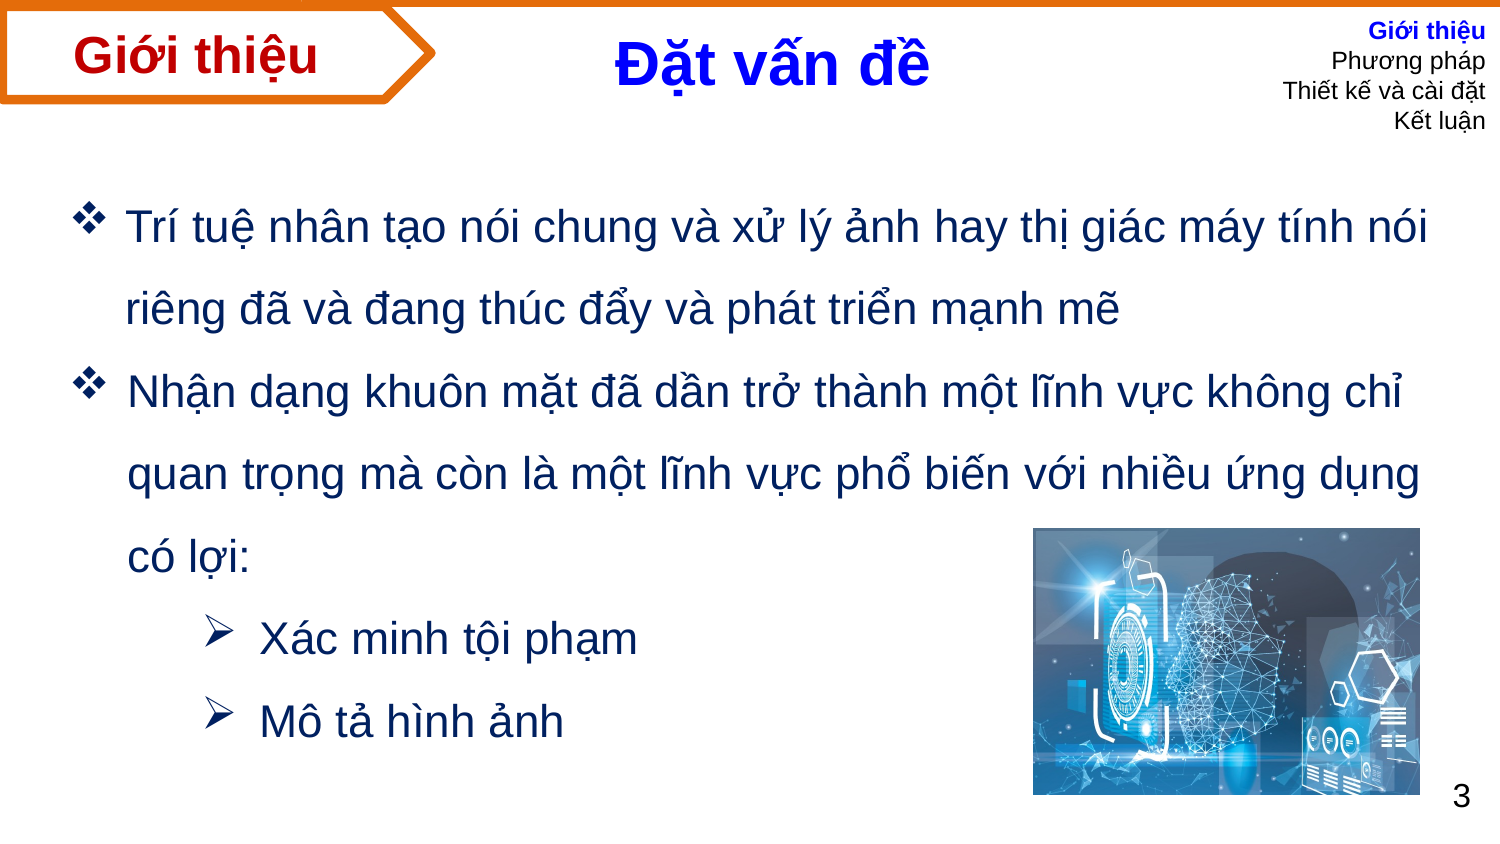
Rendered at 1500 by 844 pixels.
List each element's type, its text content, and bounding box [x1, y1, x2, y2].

text_box Giới thiệut [0, 15, 434, 102]
text_box 3 [1437, 766, 1489, 822]
text_box Đặt vấn đề [600, 15, 961, 106]
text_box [0, 0, 1500, 8]
text_box Trí tuệ nhân tạo nói chung và xử lý ảnh hay thị giác máy tính nói riêng đã và đang thúc đẩy và phát triển mạnh mẽ Nhận dạng khuôn mặt đã dần trở thành một lĩnh vực không chỉ quan trọng mà còn là một lĩnh vực phổ biến với nhiều ứng dụng có lợi: Xác minh tội phạm Mô tả hình ảnh [54, 161, 1454, 754]
picture [1033, 528, 1421, 795]
text_box Giới thiệu Phương pháp Thiết kế và cài đặt Kết luận [1246, 14, 1500, 142]
